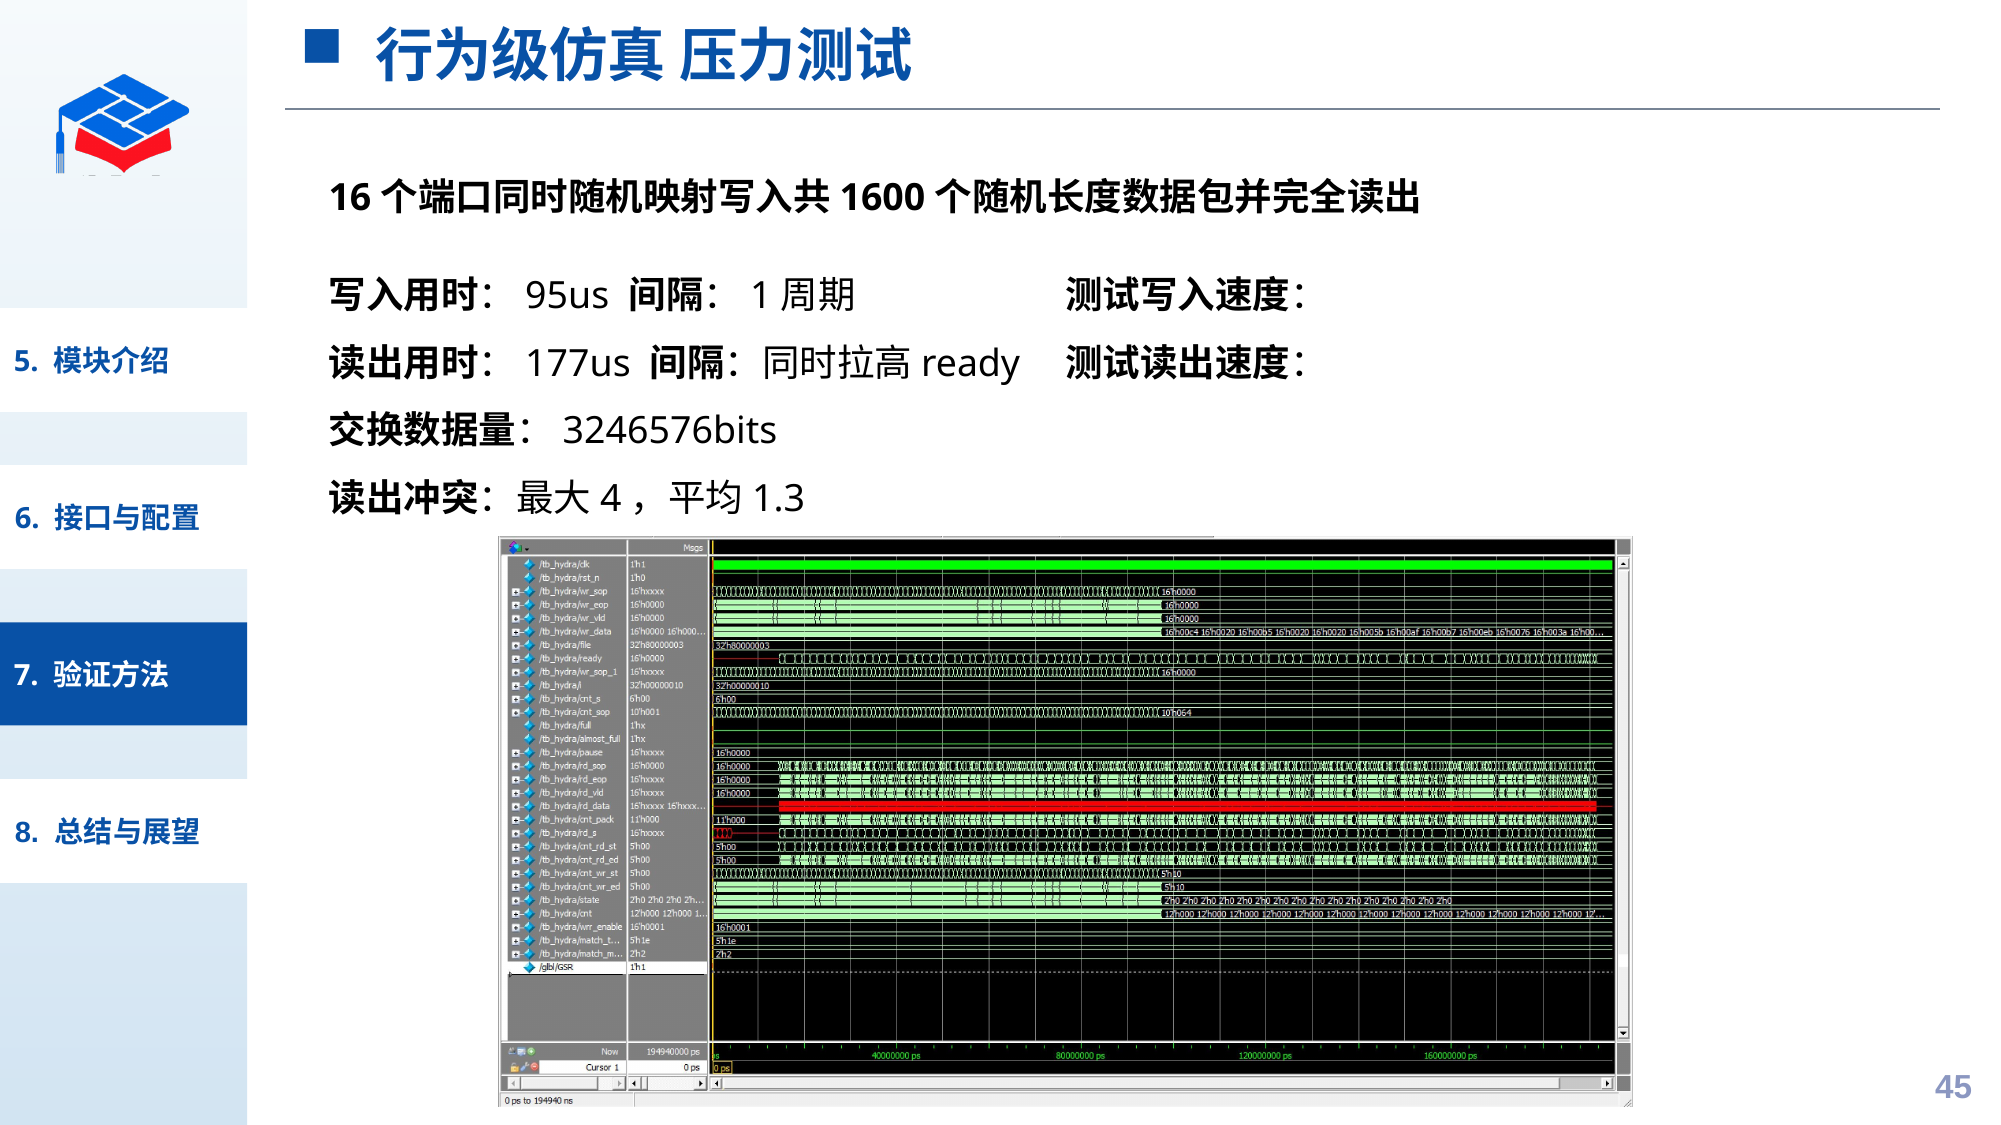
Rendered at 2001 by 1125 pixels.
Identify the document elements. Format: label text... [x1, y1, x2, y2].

picture [33, 74, 214, 176]
text_box [0, 726, 248, 779]
text_box [0, 569, 248, 621]
text_box 7. 验证方法 [0, 621, 248, 726]
text_box 16个端口同时随机映射写入共1600个随机长度数据包并完全读出 [313, 143, 1513, 226]
text_box [0, 0, 248, 308]
text_box [0, 883, 248, 1125]
text_box [0, 412, 248, 465]
text_box 8. 总结与展望 [0, 779, 249, 883]
text_box 6. 接口与配置 [0, 465, 249, 569]
title 行为级仿真 压力测试 [285, 0, 1950, 96]
picture [498, 536, 1633, 1107]
text_box 5. 模块介绍 [0, 308, 249, 412]
slide_number 45 [1915, 1062, 1987, 1108]
